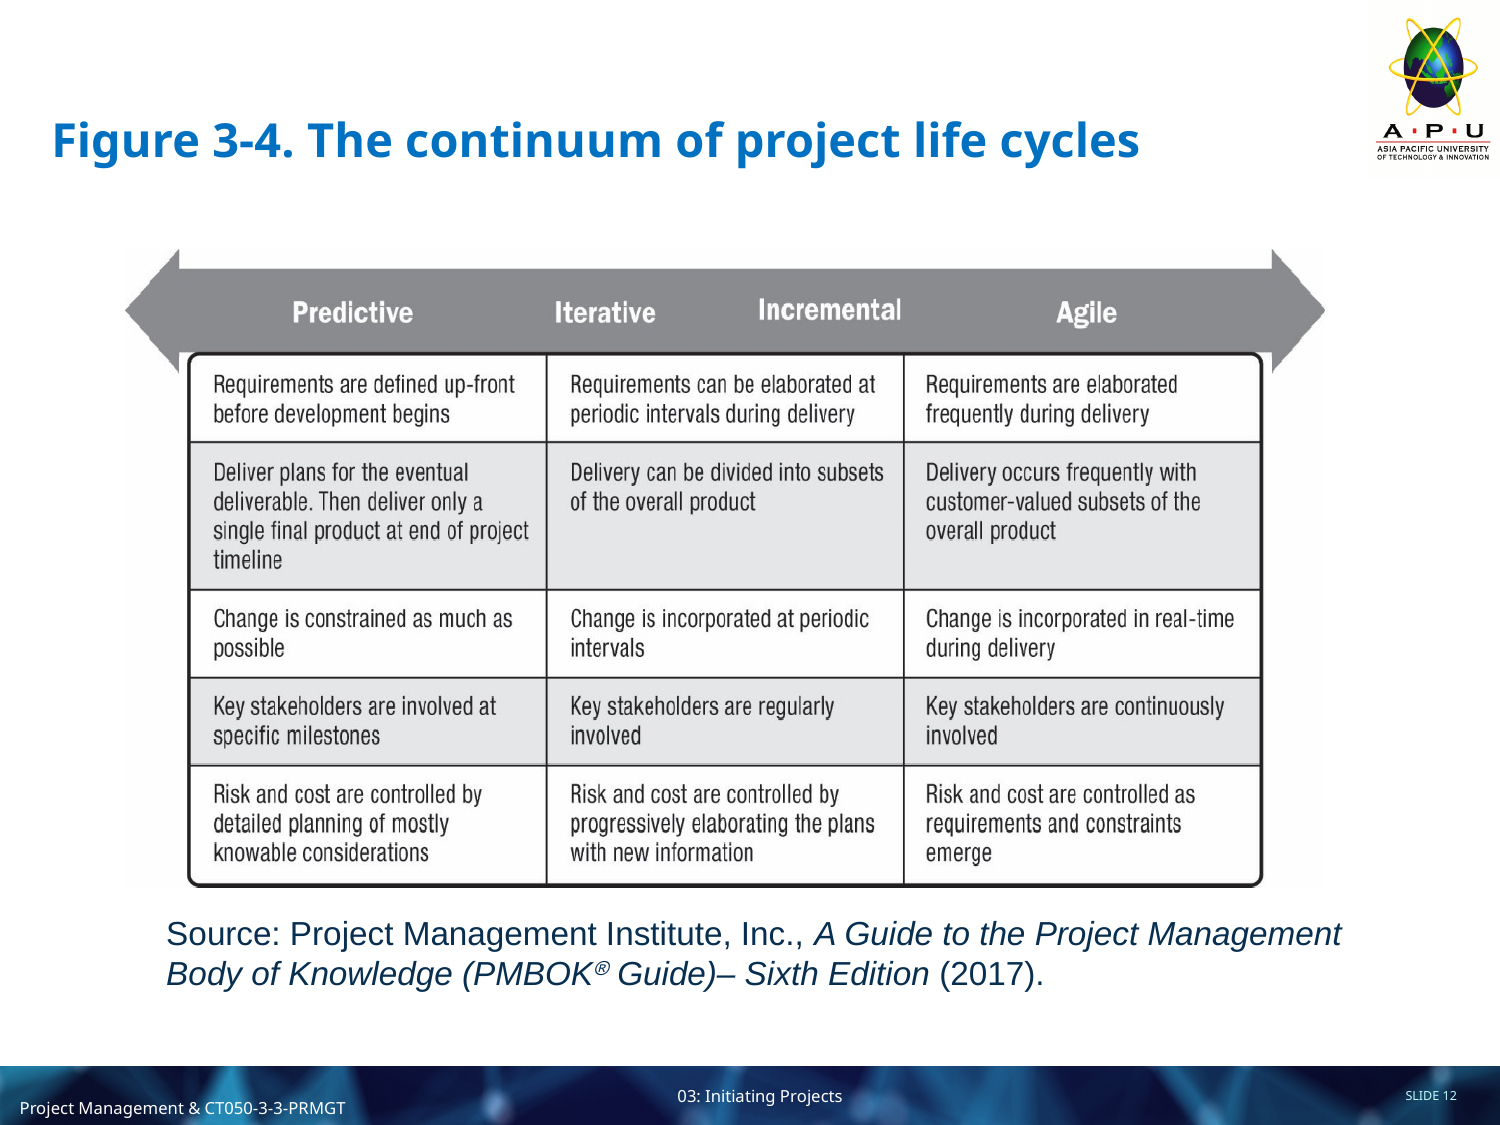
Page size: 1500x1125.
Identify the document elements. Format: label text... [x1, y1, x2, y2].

picture [1367, 0, 1500, 178]
picture [0, 1066, 1500, 1125]
text_box Source: Project Management Institute, Inc., A Guide to the Project Management Body of Knowledge (PMBOK Guide)– Sixth Edition (2017). [151, 904, 1364, 1040]
title Figure 3-4. The continuum of project life cycles [36, 45, 1323, 233]
picture [124, 249, 1326, 888]
